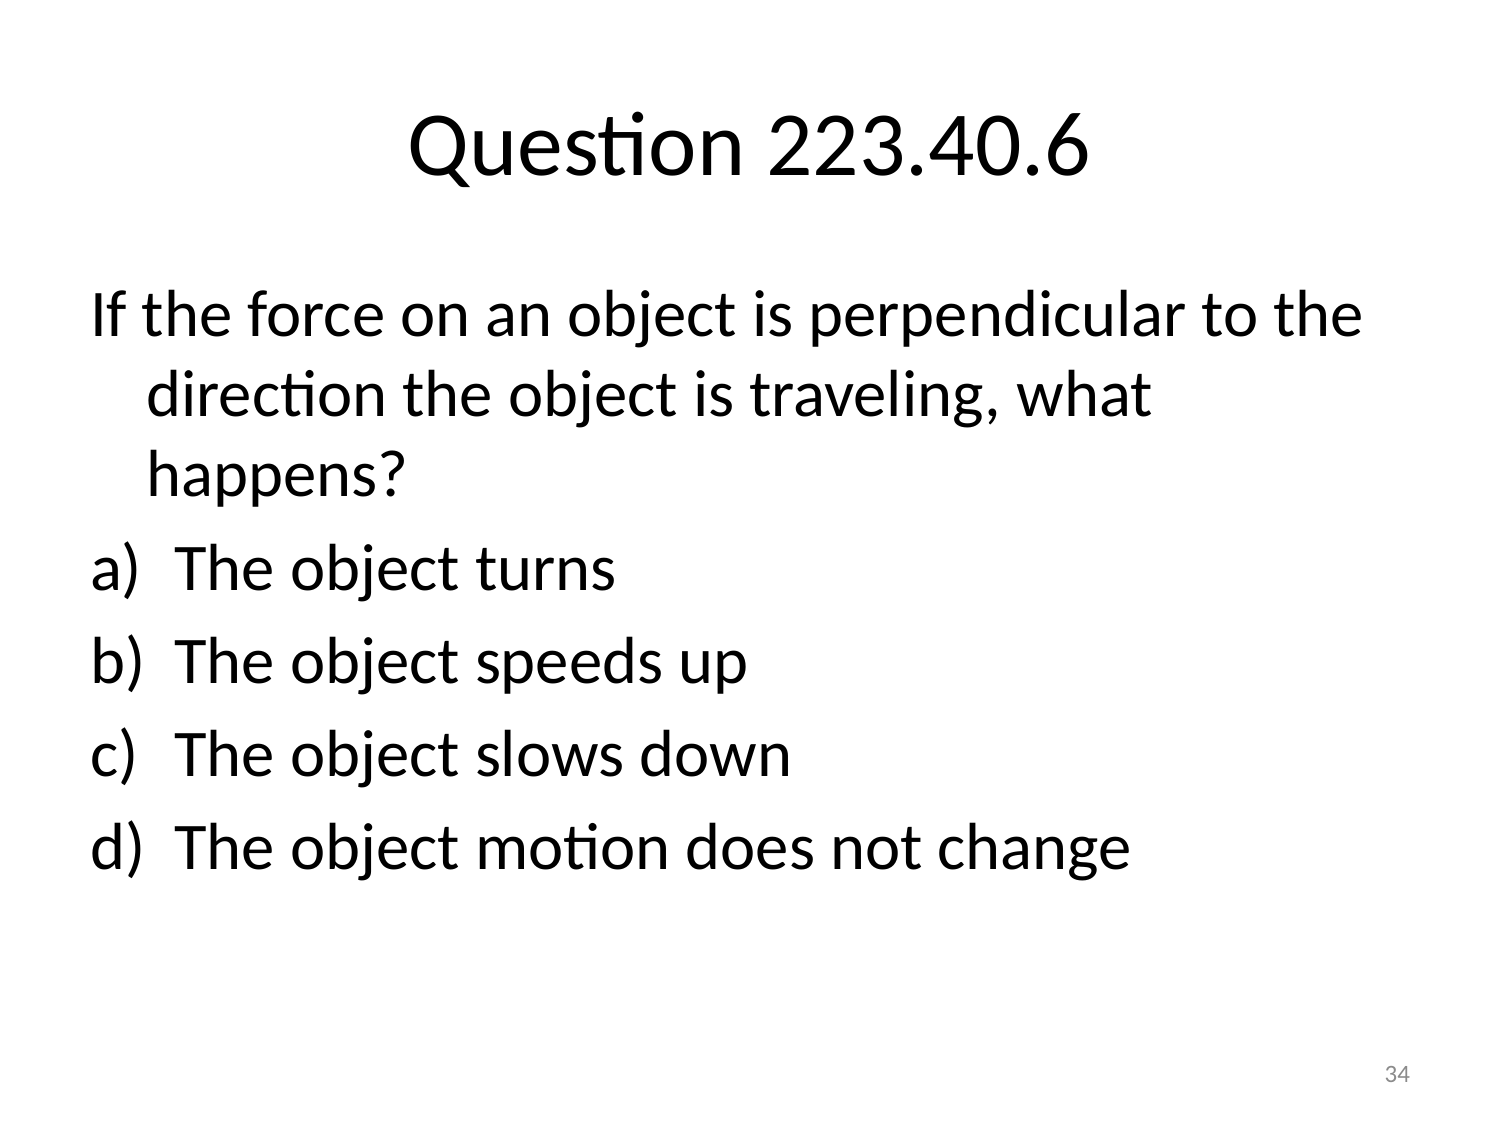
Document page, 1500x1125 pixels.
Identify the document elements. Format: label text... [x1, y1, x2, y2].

title Question 223.40.6 [75, 45, 1425, 233]
slide_number 34 [1074, 1042, 1425, 1103]
list If the force on an object is perpendicular to the direction the object is traveling, what happens? The object turns The object speeds up The object slows down The object motion does not change [75, 262, 1425, 1005]
